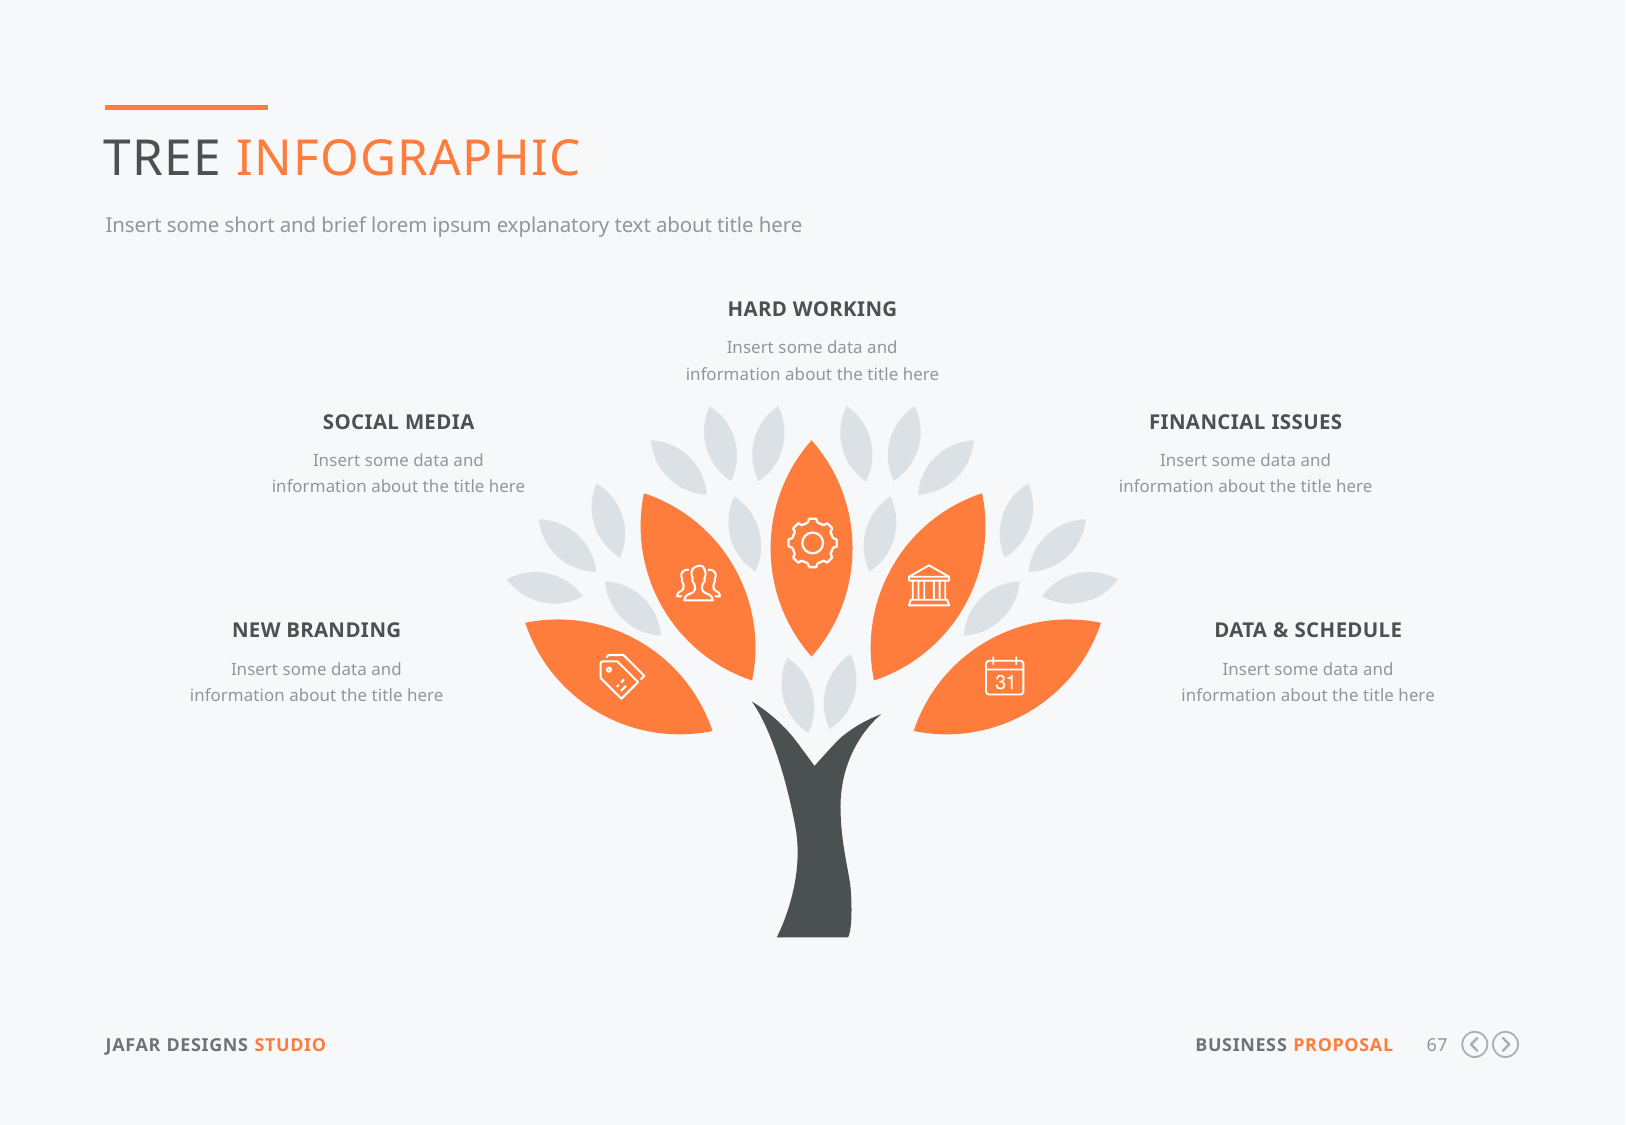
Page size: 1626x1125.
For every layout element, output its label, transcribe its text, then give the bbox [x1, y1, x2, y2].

list Insert some short and brief lorem ipsum explanatory text about title here [105, 209, 1519, 241]
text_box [506, 405, 1119, 938]
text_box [1117, 408, 1374, 498]
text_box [1180, 617, 1436, 706]
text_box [684, 296, 941, 385]
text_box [270, 408, 527, 498]
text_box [188, 617, 445, 706]
list Tree Infographic [103, 125, 1518, 188]
